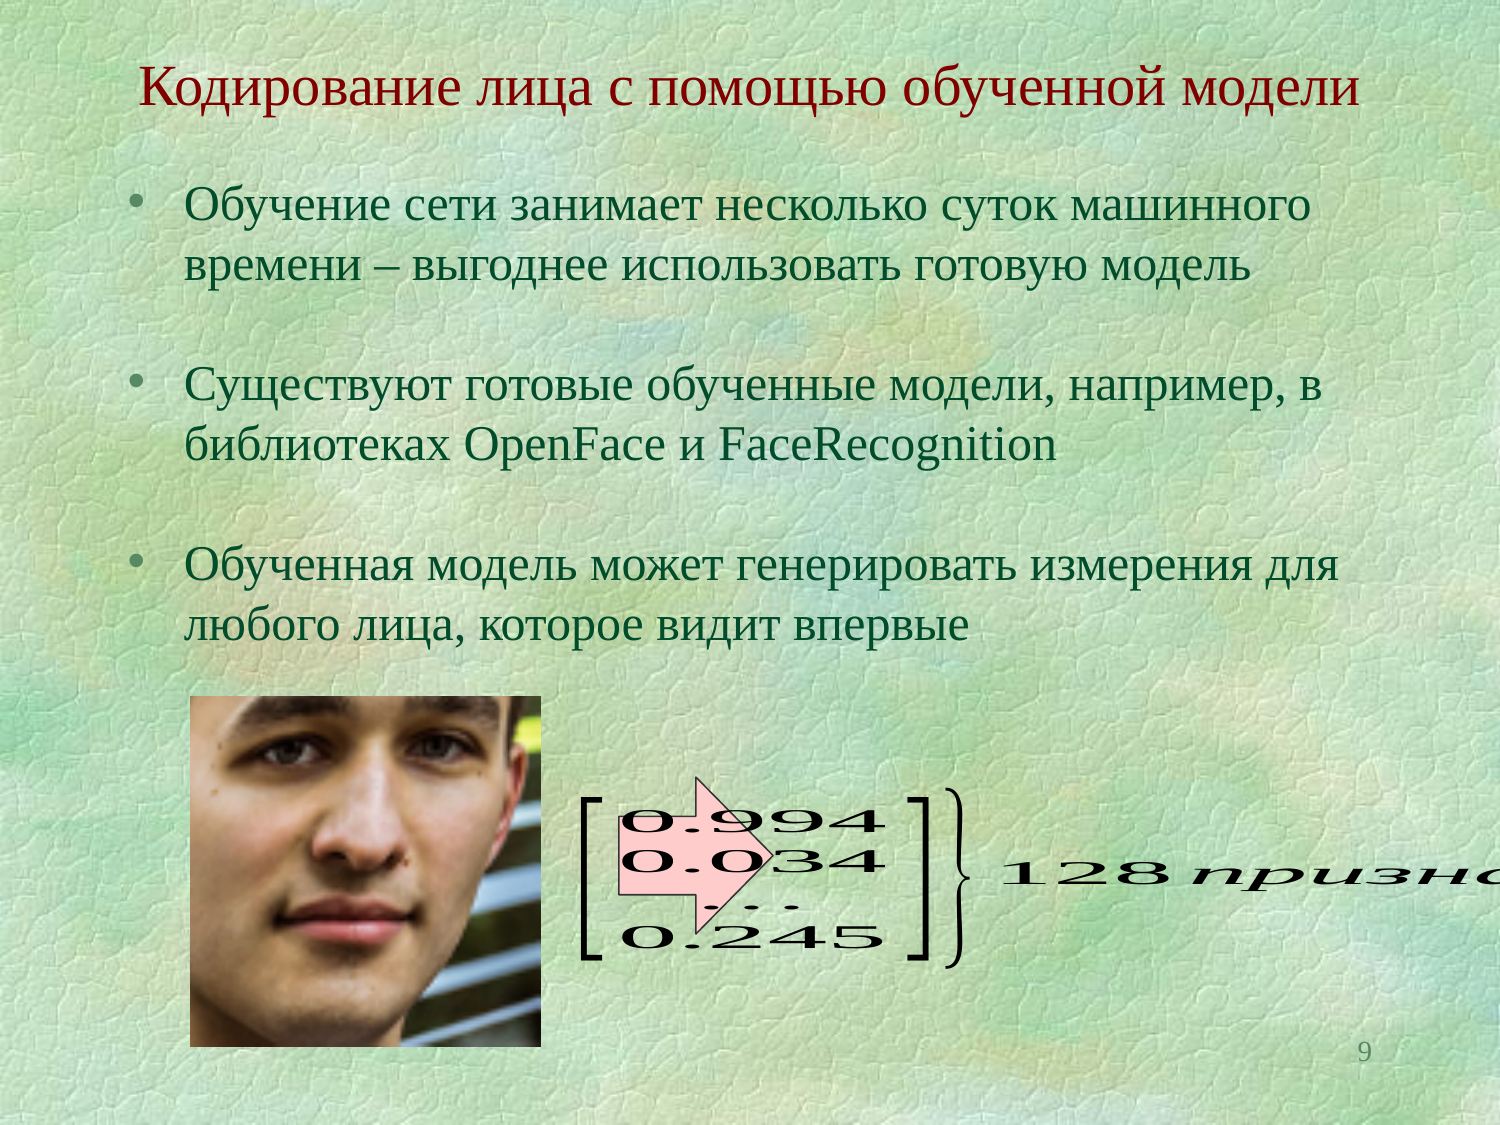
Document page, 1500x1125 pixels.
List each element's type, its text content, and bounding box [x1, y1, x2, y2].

picture [0, 0, 1500, 1125]
list Обучение сети занимает несколько суток машинного времени – выгоднее использовать готовую модель Существуют готовые обученные модели, например, в библиотеках OpenFace и FaceRecognition Обученная модель может генерировать измерения для любого лица, которое видит впервые [112, 162, 1388, 1000]
slide_number 9 [1074, 1024, 1388, 1101]
title Кодирование лица с помощью обученной модели [112, 35, 1388, 125]
text_box [618, 777, 774, 935]
picture [1487, 870, 1500, 882]
